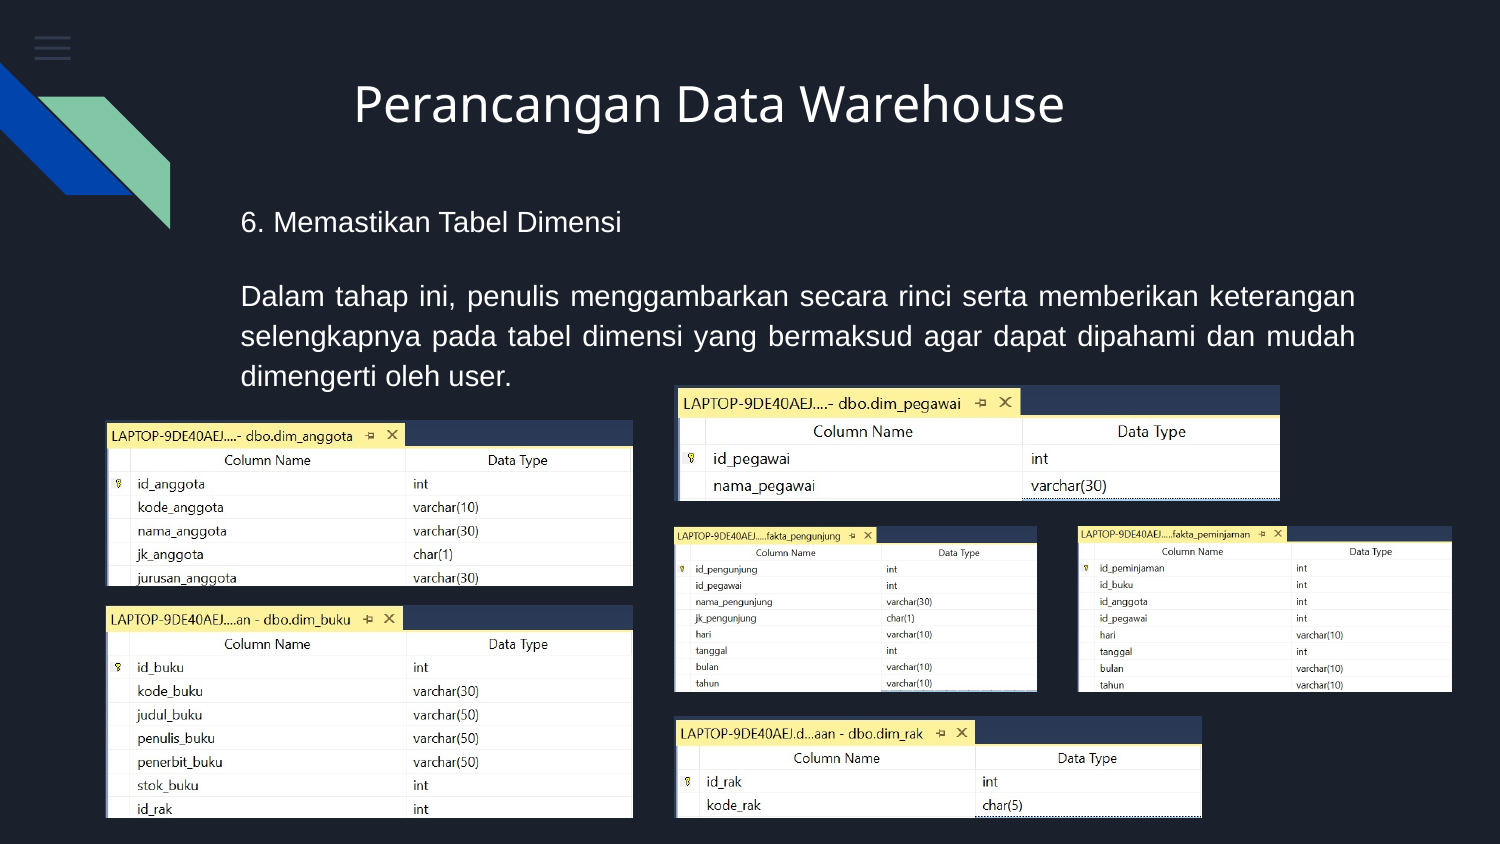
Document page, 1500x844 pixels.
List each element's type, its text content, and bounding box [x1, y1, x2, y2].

picture [673, 716, 1202, 818]
picture [673, 385, 1280, 502]
picture [673, 525, 1037, 692]
picture [1077, 525, 1452, 692]
picture [105, 605, 633, 818]
picture [105, 419, 633, 586]
title Perancangan Data Warehouse [338, 57, 1162, 183]
list 6. Memastikan Tabel Dimensi Dalam tahap ini, penulis menggambarkan secara rinci serta memberikan keterangan selengkapnya pada tabel dimensi yang bermaksud agar dapat dipahami dan mudah dimengerti oleh user. [225, 183, 1373, 502]
